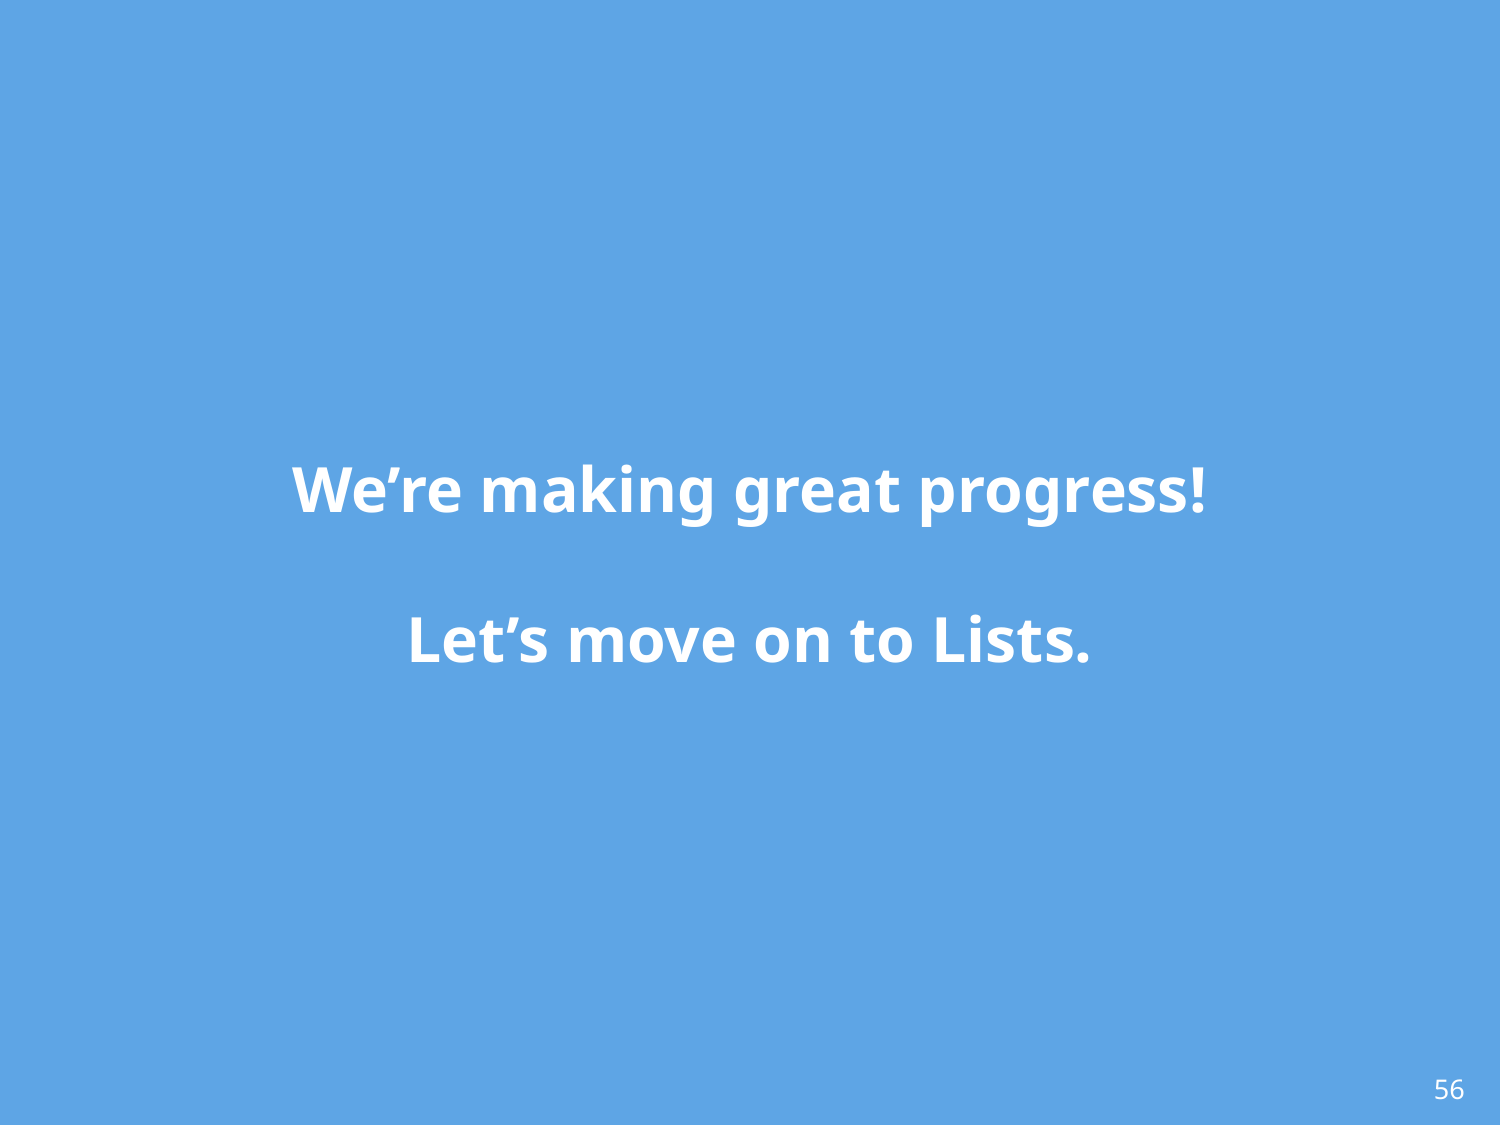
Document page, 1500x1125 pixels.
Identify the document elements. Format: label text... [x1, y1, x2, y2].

title We’re making great progress! Let’s move on to Lists. [98, 128, 1402, 997]
slide_number 56 [1389, 1057, 1480, 1125]
